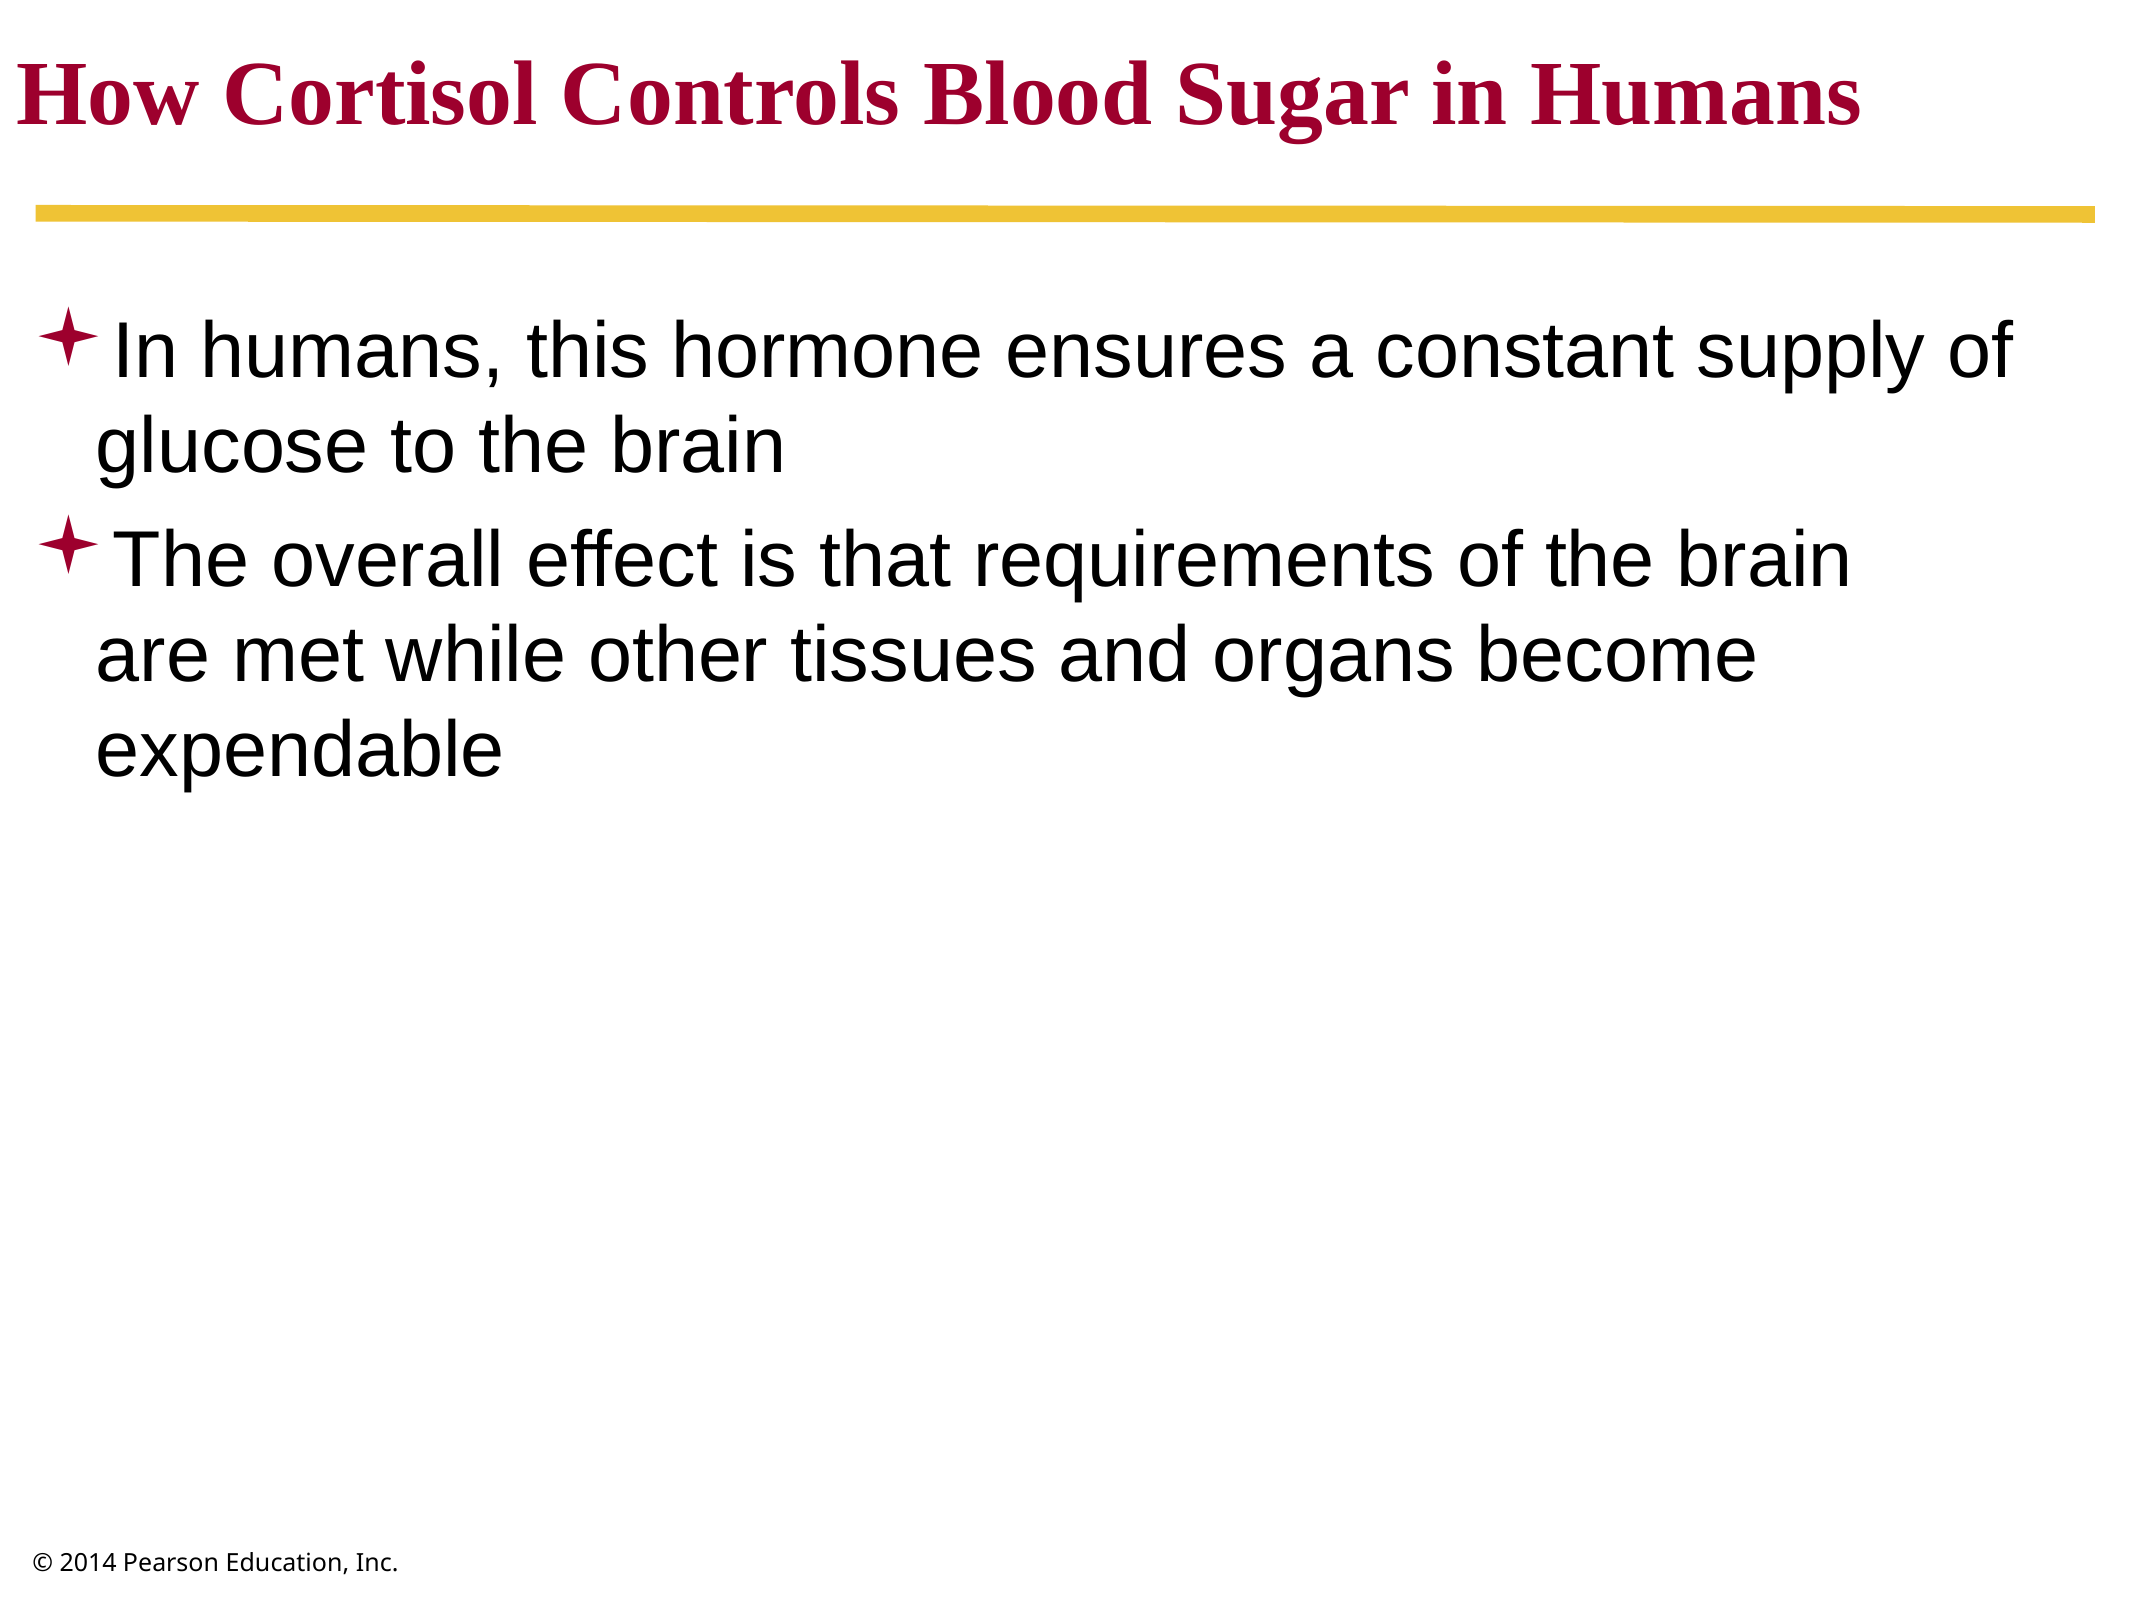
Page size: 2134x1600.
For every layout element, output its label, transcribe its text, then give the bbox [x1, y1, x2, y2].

list In humans, this hormone ensures a constant supply of glucose to the brain The overall effect is that requirements of the brain are met while other tissues and organs become expendable [33, 297, 2082, 1483]
title How Cortisol Controls Blood Sugar in Humans [15, 44, 2064, 238]
